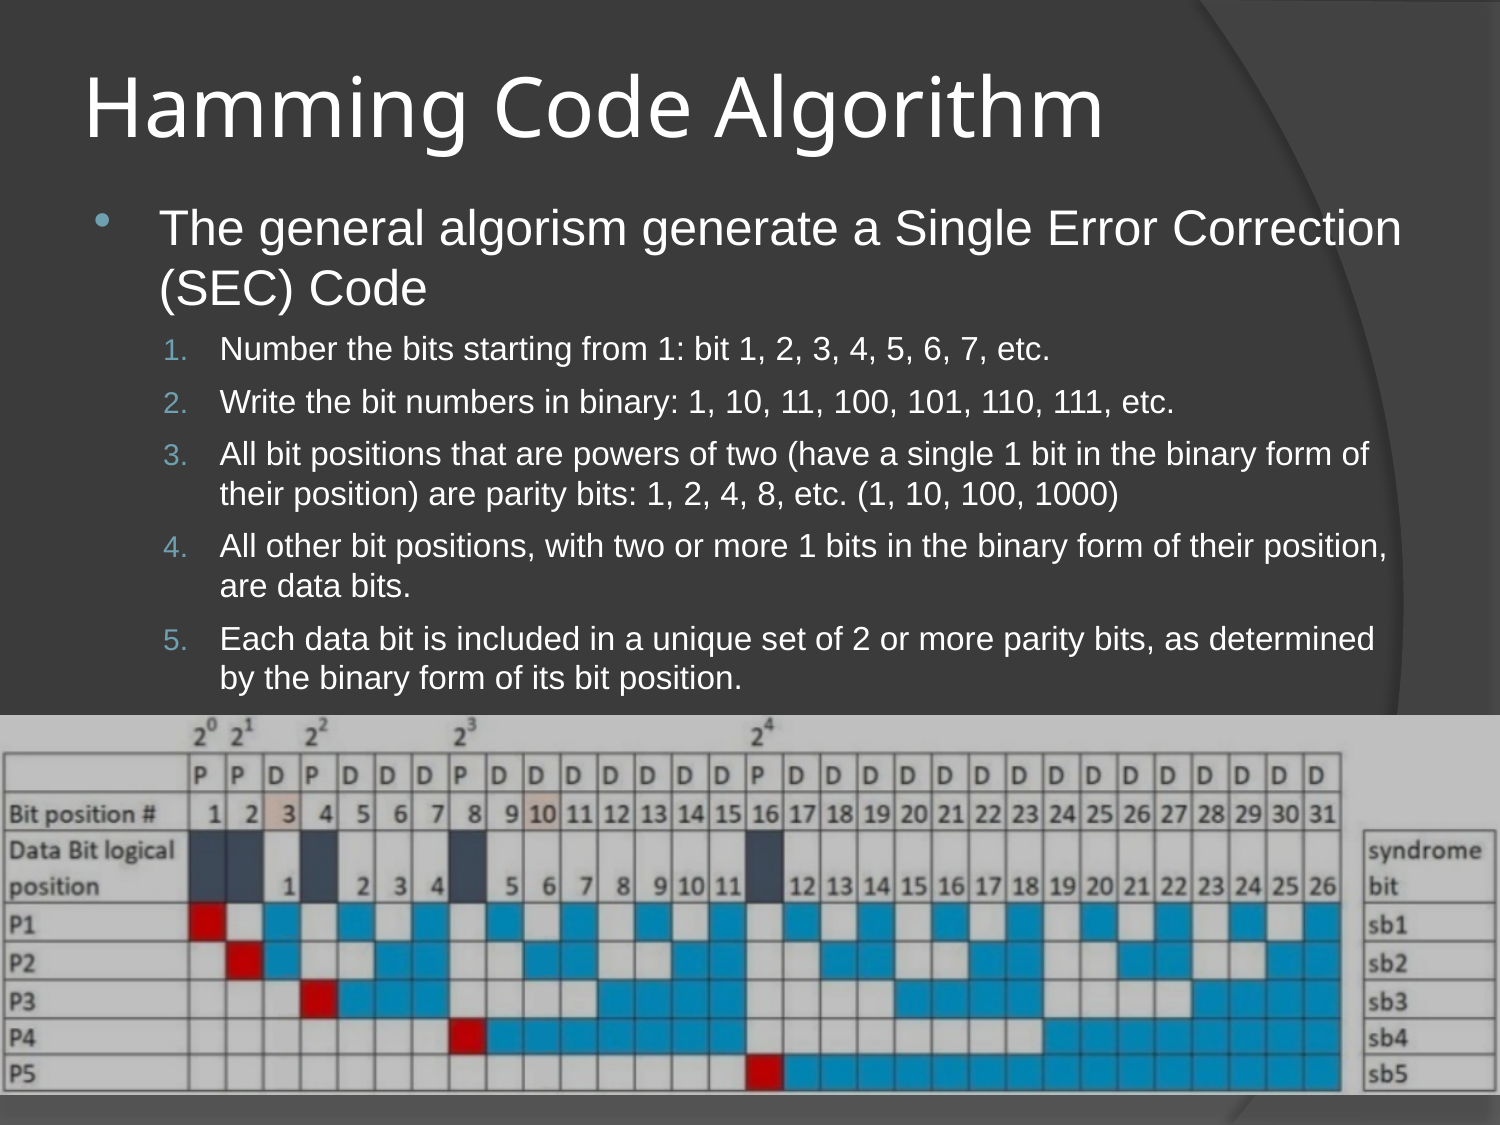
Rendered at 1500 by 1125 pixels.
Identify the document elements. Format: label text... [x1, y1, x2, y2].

picture [0, 715, 1500, 1095]
title Hamming Code Algorithm [75, 45, 1425, 164]
list The general algorism generate a Single Error Correction (SEC) Code Number the bits starting from 1: bit 1, 2, 3, 4, 5, 6, 7, etc. Write the bit numbers in binary: 1, 10, 11, 100, 101, 110, 111, etc. All bit positions that are powers of two (have a single 1 bit in the binary form of their position) are parity bits: 1, 2, 4, 8, etc. (1, 10, 100, 1000) All other bit positions, with two or more 1 bits in the binary form of their position, are data bits. Each data bit is included in a unique set of 2 or more parity bits, as determined by the binary form of its bit position. [75, 187, 1425, 707]
